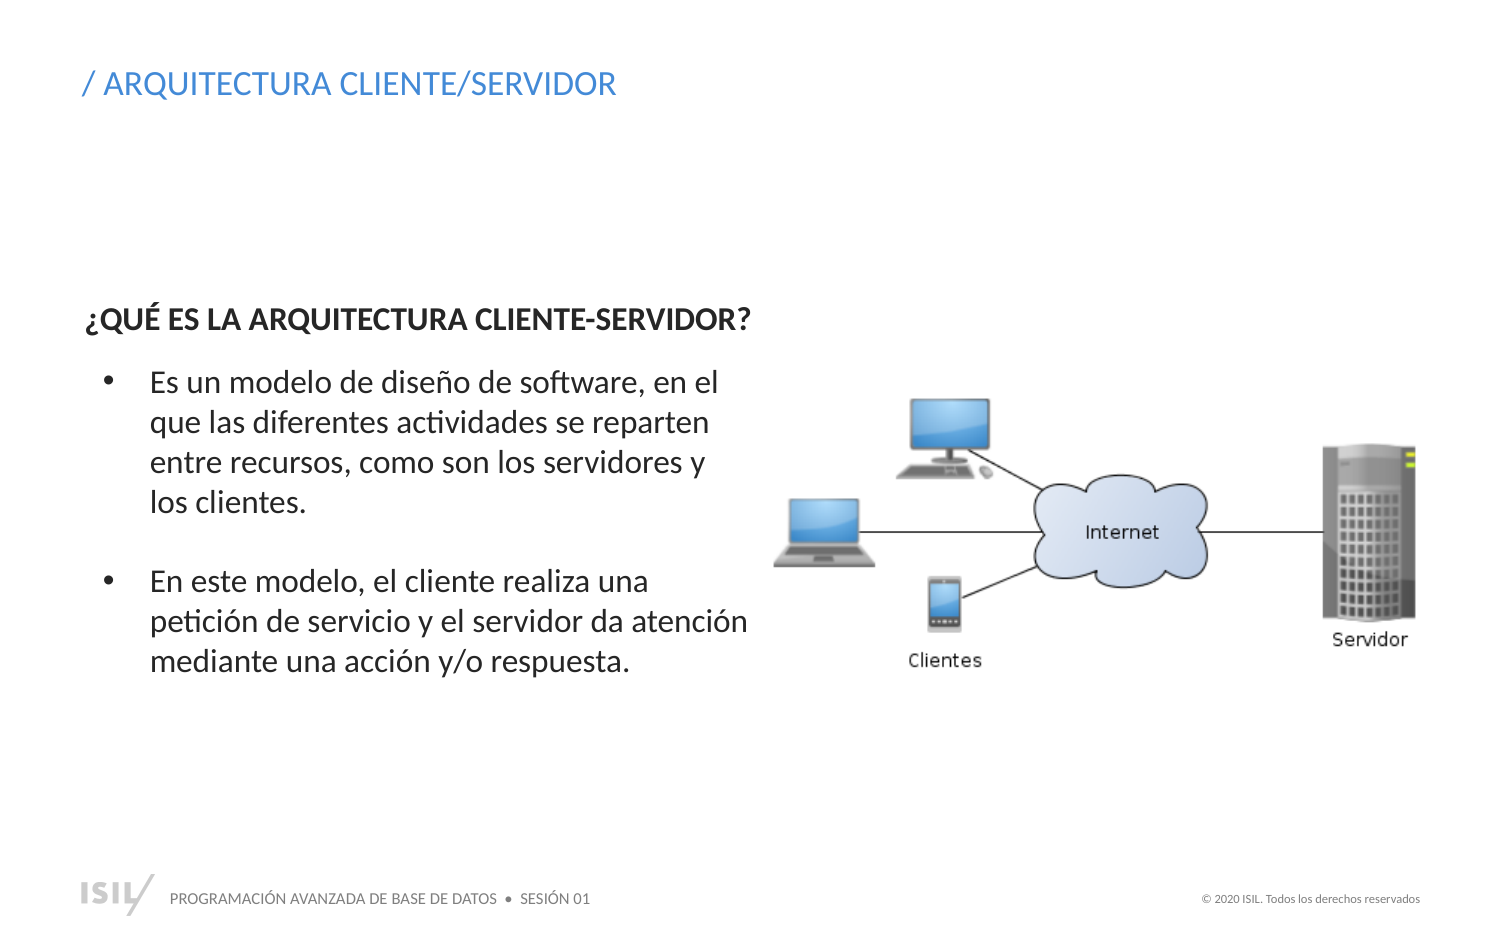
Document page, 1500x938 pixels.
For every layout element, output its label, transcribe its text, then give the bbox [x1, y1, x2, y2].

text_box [82, 296, 1438, 707]
text_box / ARQUITECTURA CLIENTE/SERVIDOR [66, 52, 1249, 111]
